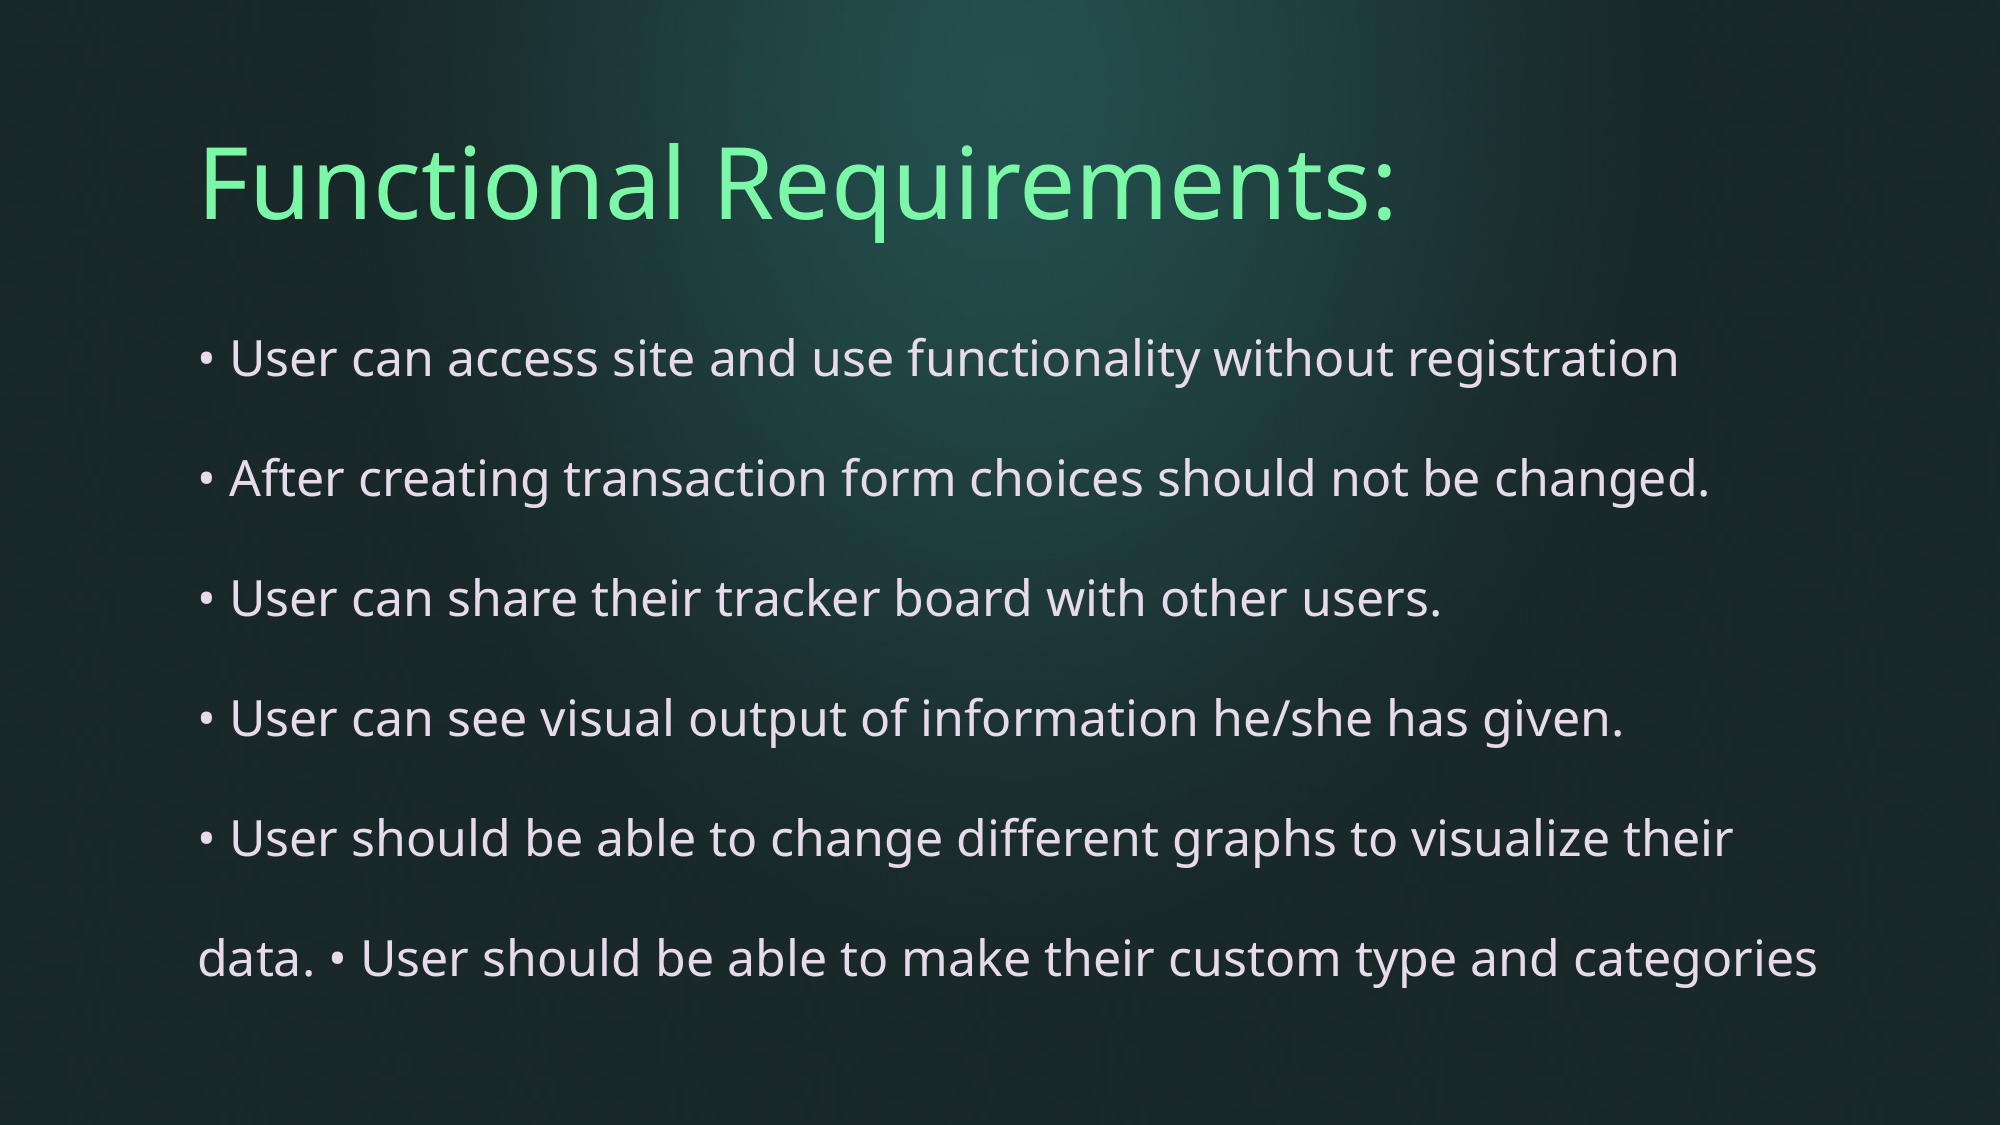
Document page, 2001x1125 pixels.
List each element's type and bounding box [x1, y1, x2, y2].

list [0, 0, 2000, 1125]
